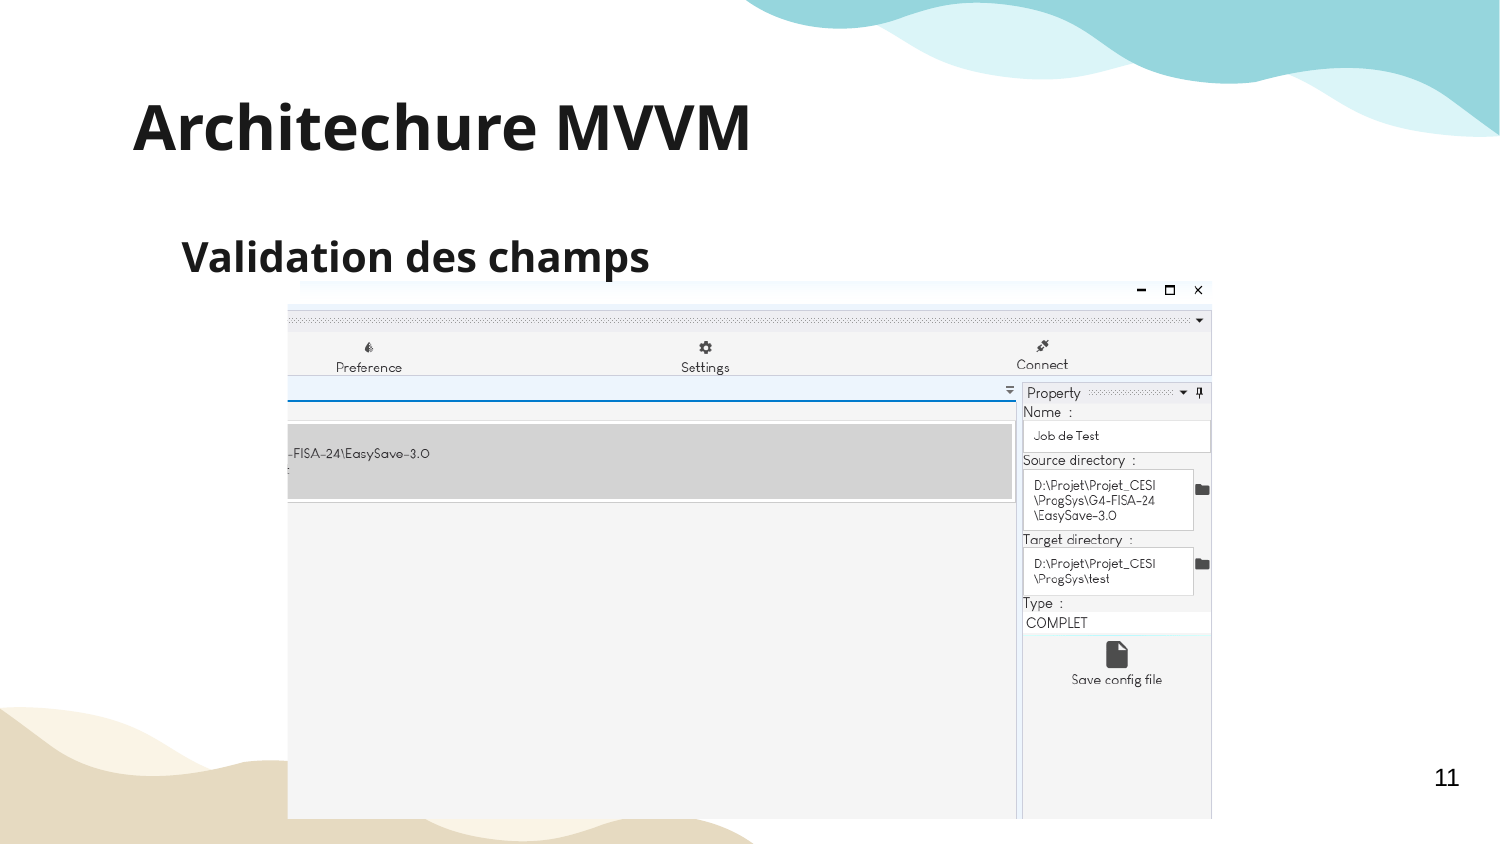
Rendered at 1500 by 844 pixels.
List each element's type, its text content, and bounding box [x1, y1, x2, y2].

picture [287, 281, 1213, 819]
text_box Validation des champs [166, 220, 750, 296]
slide_number 11 [1217, 724, 1476, 800]
title Architechure MVVM [118, 72, 1382, 167]
